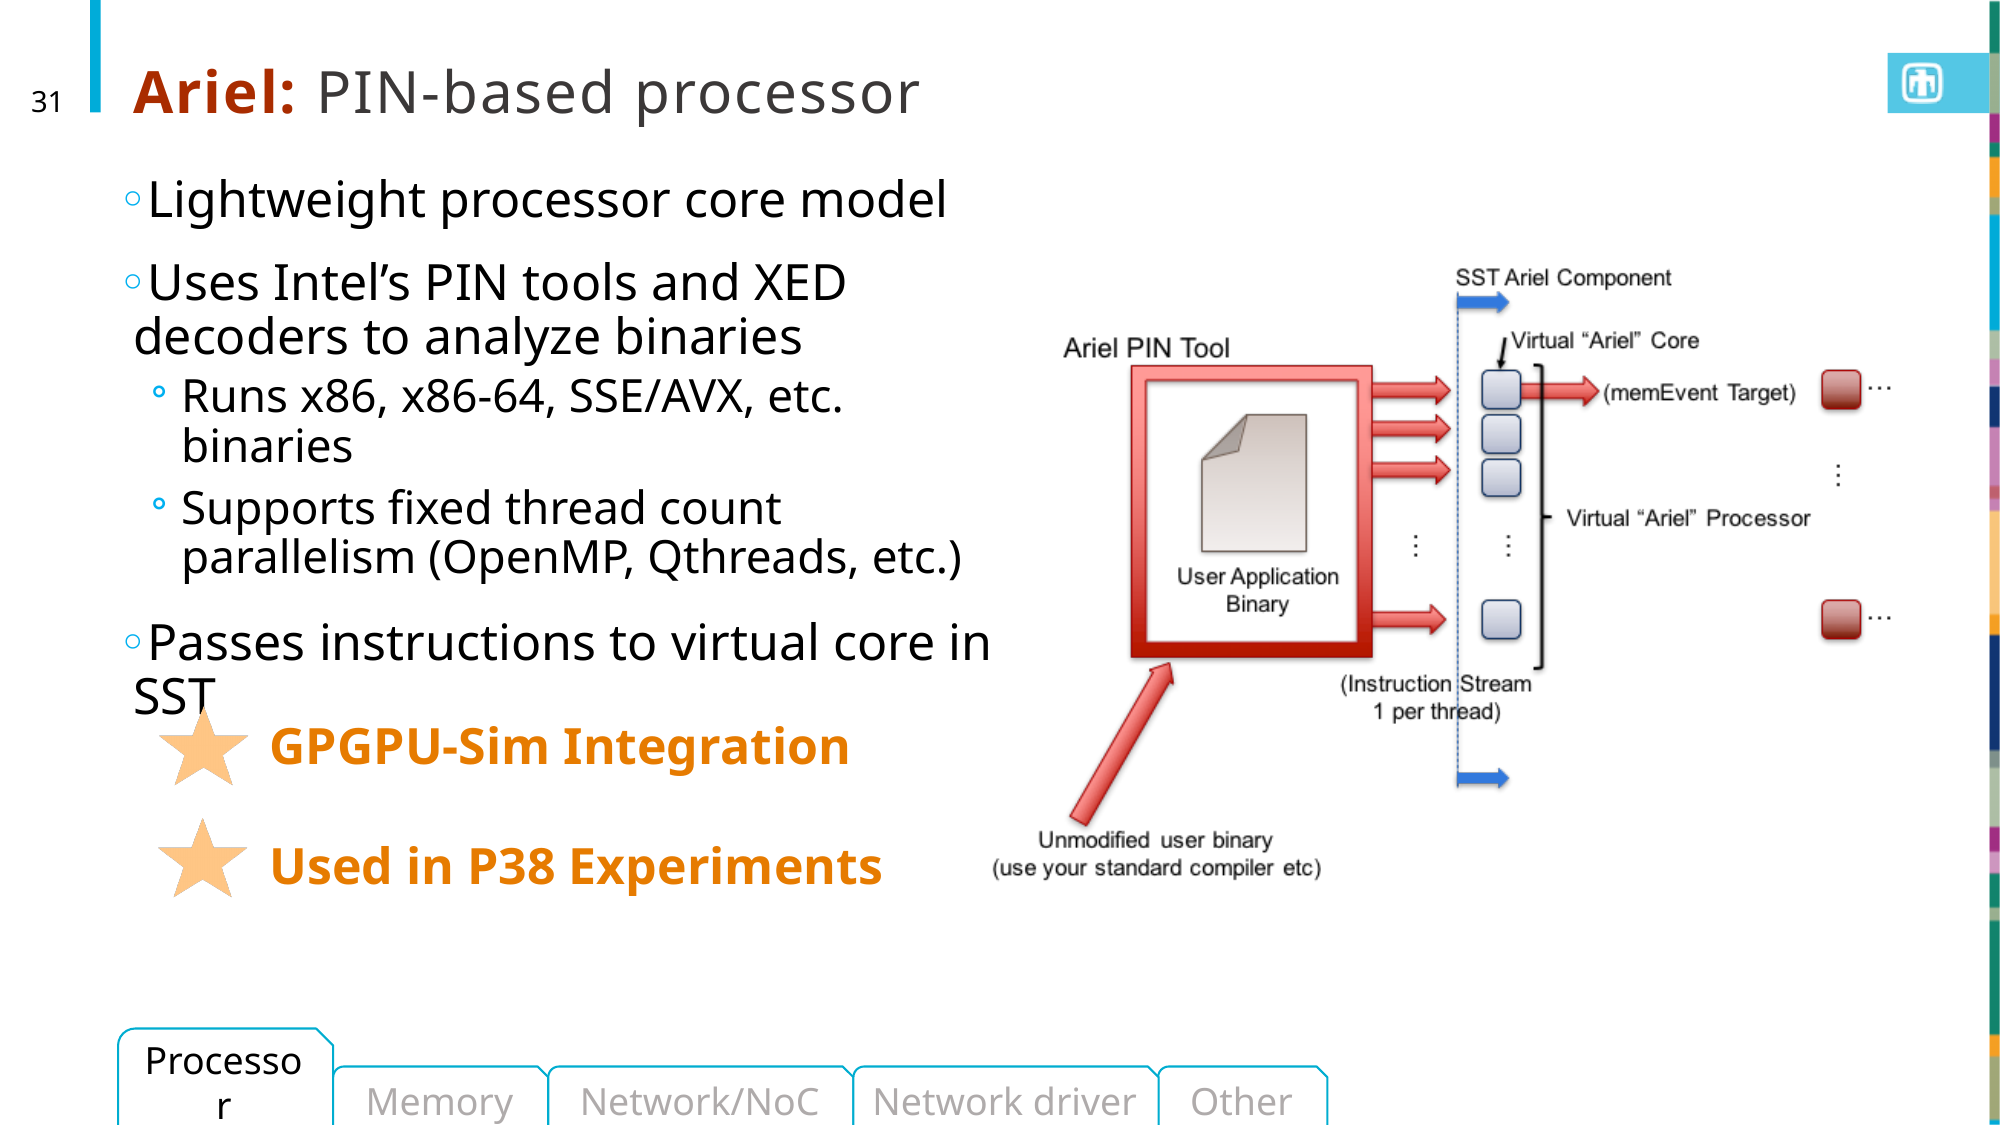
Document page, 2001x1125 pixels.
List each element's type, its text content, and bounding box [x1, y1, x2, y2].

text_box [148, 698, 904, 966]
list Lightweight processor core model Uses Intel’s PIN tools and XED decoders to analyze binaries Runs x86, x86-64, SSE/AVX, etc. binaries Supports fixed thread count parallelism (OpenMP, Qthreads, etc.) Passes instructions to virtual core in SST [118, 166, 1004, 932]
text_box Other [1157, 1065, 1329, 1125]
picture [1990, 1, 1999, 215]
text_box Network/NoC [547, 1065, 852, 1125]
picture [1901, 62, 1944, 104]
slide_number 31 [10, 73, 80, 133]
text_box Network driver [852, 1065, 1160, 1125]
title Ariel: PIN-based processor [118, 39, 1769, 133]
text_box Memory [332, 1065, 547, 1125]
picture [1990, 330, 1999, 1120]
picture [977, 255, 1912, 895]
text_box Processor [117, 1027, 335, 1125]
